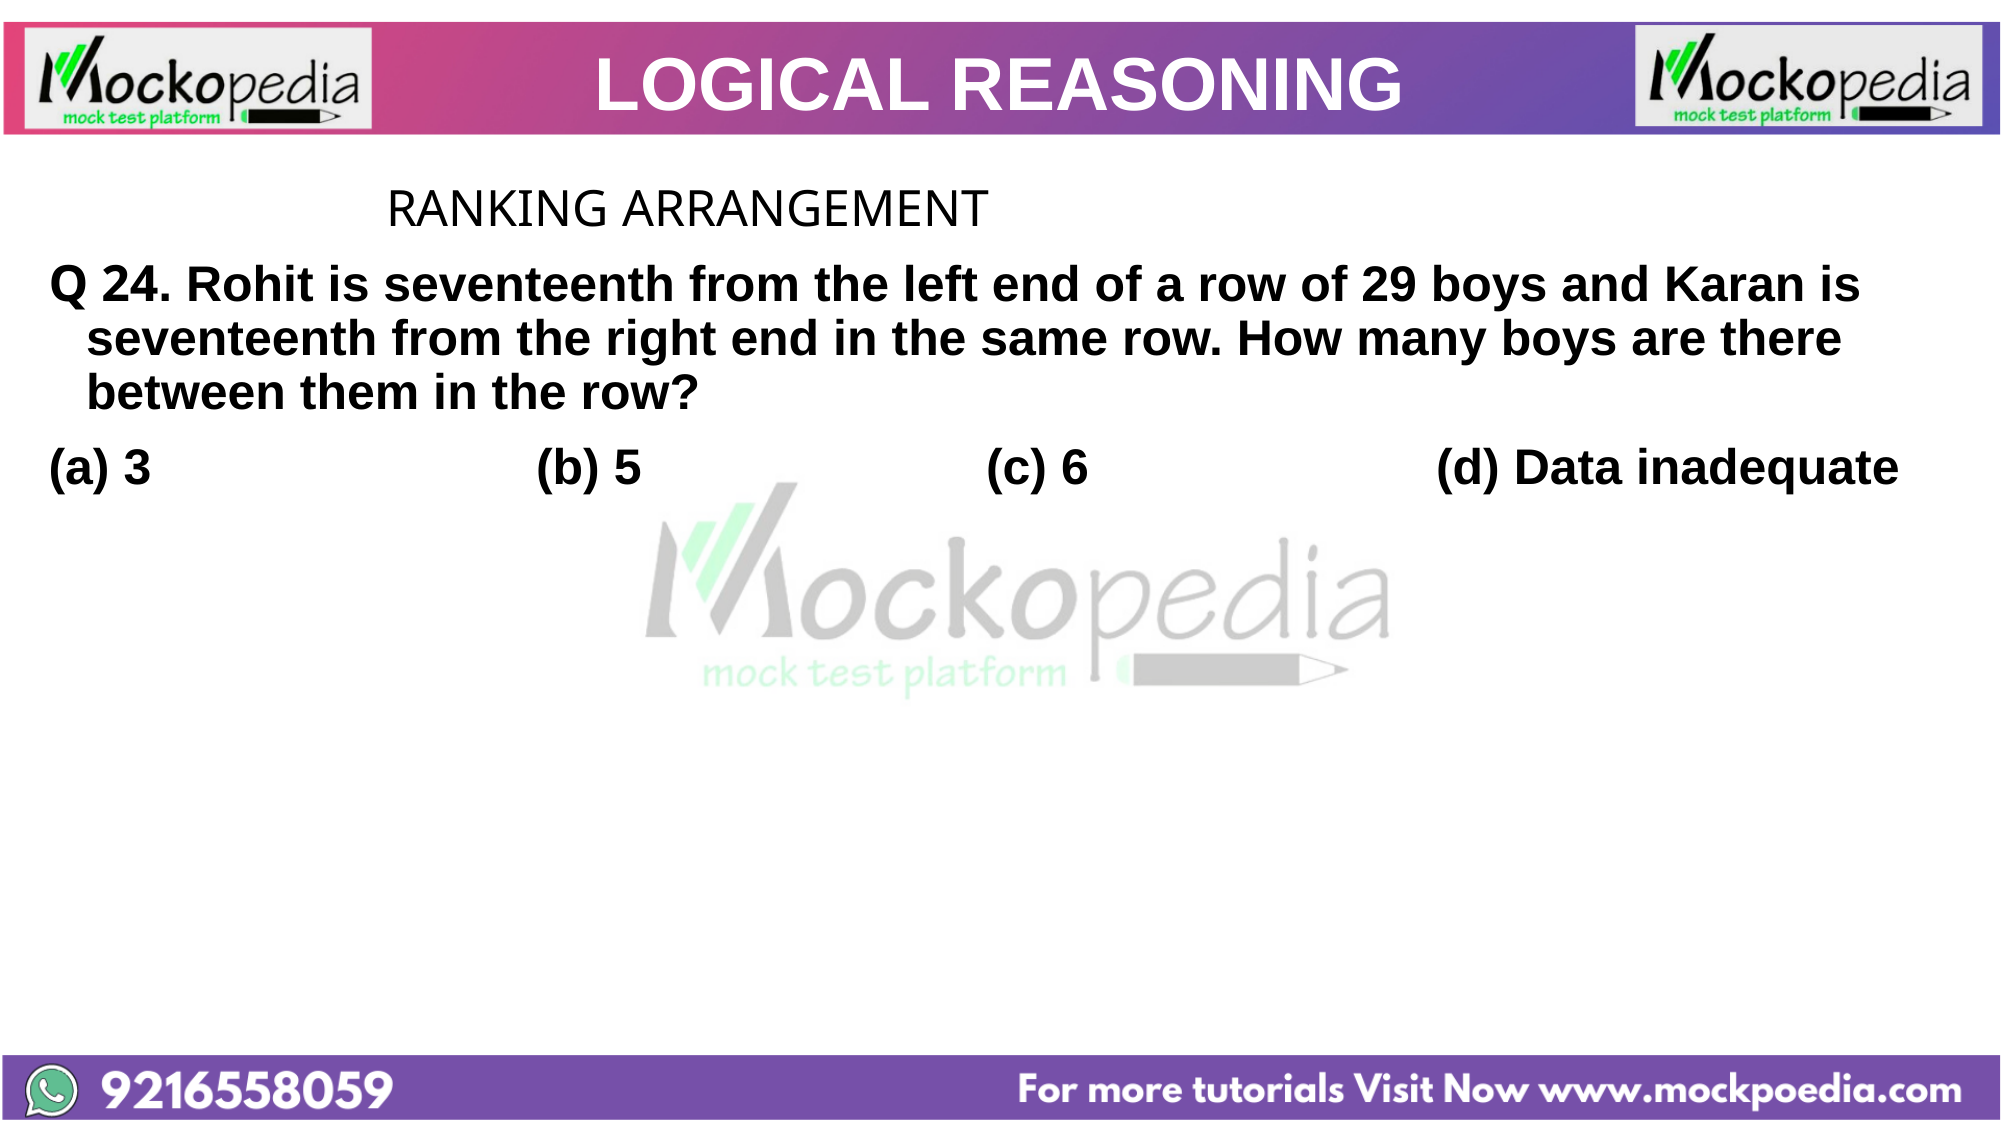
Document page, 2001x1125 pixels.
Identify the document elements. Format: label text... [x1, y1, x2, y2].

picture [0, 0, 2001, 1125]
list RANKING ARRANGEMENT Q 24. Rohit is seventeenth from the left end of a row of 29 boys and Karan is seventeenth from the right end in the same row. How many boys are there between them in the row? (a) 3 (b) 5 (c) 6 (d) Data inadequate [33, 175, 1959, 1053]
title LOGICAL REASONING [41, 31, 1959, 142]
